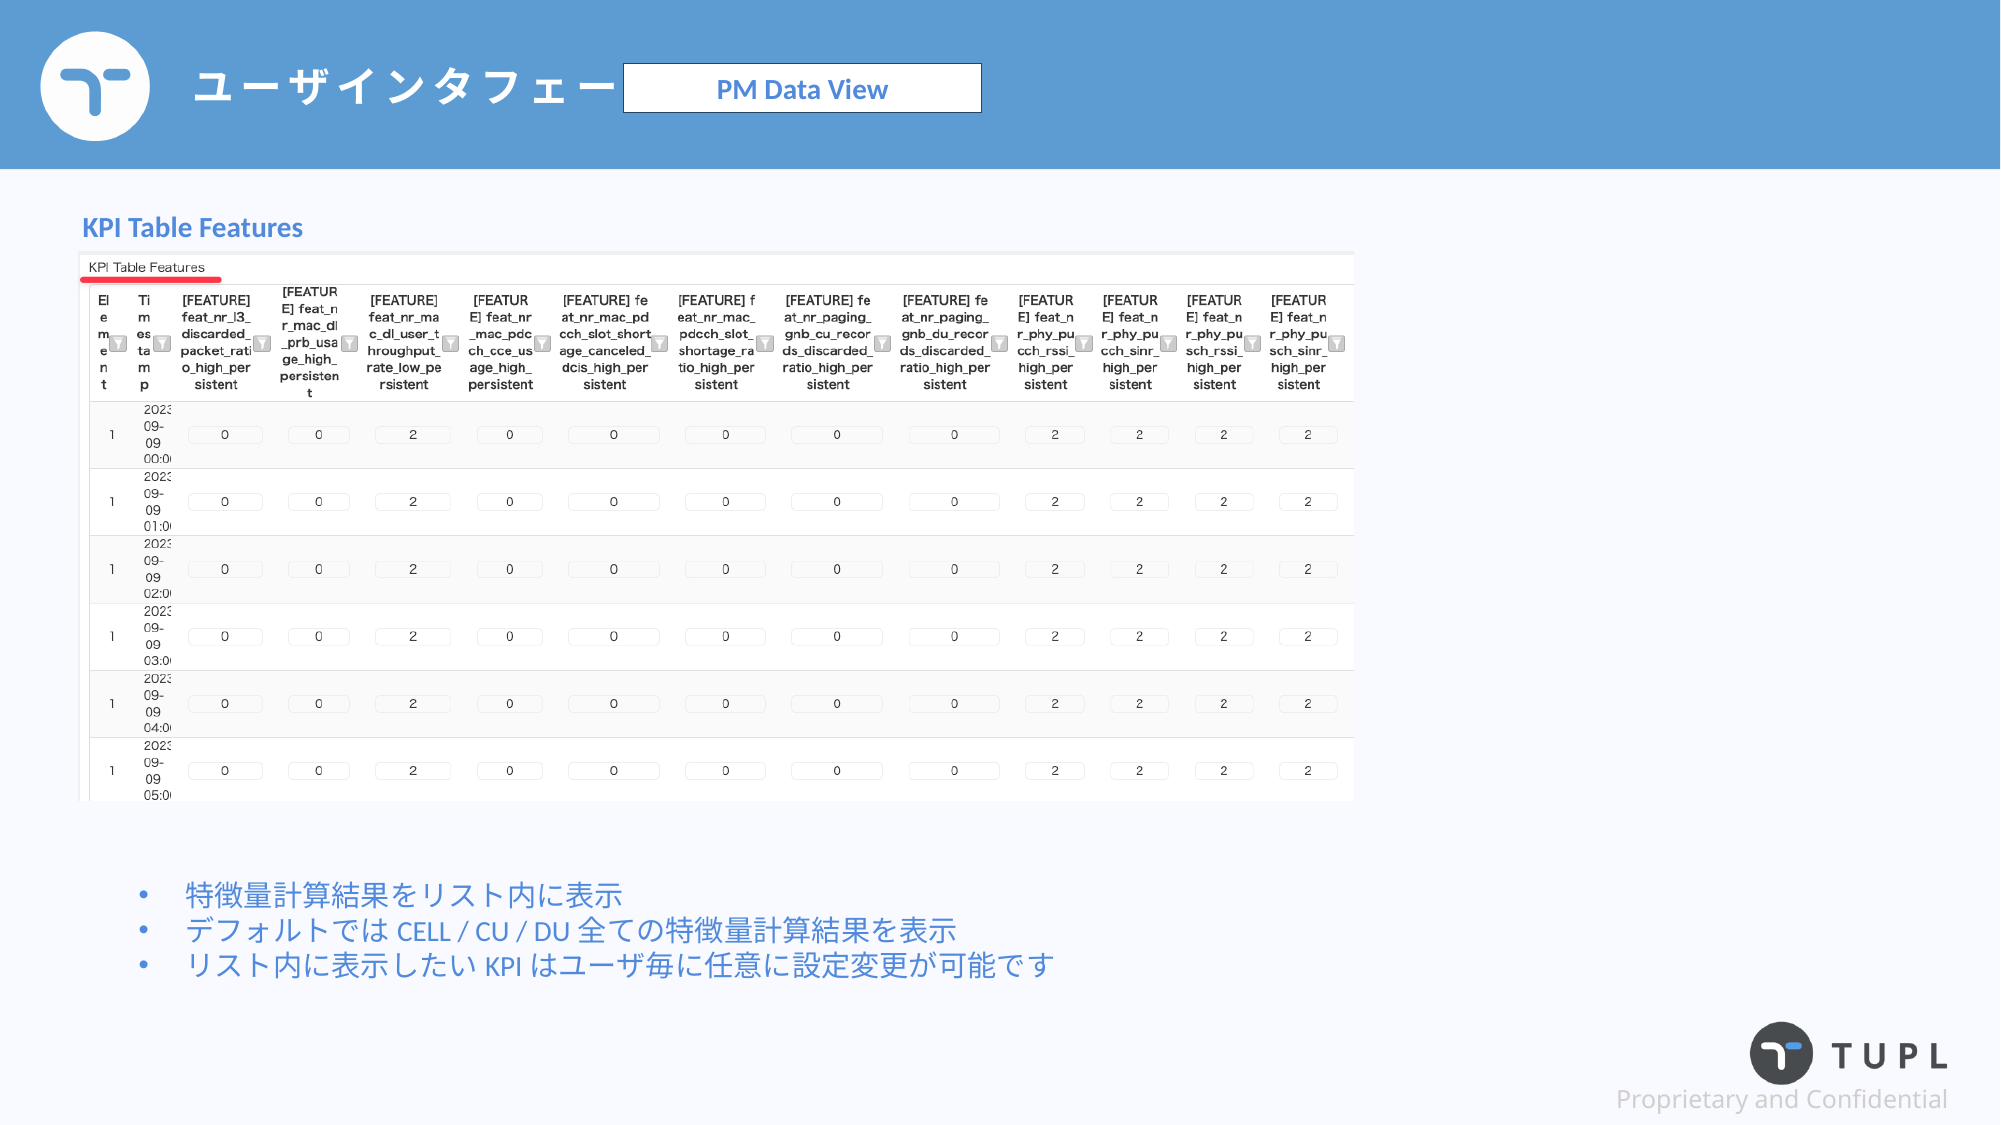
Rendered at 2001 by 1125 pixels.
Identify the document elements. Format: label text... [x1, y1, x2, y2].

picture [78, 251, 1354, 801]
picture [13, 11, 177, 161]
text_box KPI Table Features [67, 200, 757, 251]
title ユーザインタフェース [177, 27, 1949, 150]
text_box 特徴量計算結果をリスト内に表示 デフォルトではCELL / CU / DU全ての特徴量計算結果を表示 リスト内に表示したいKPIはユーザ毎に任意に設定変更が可能です [123, 869, 1319, 990]
picture [1714, 953, 1982, 1125]
text_box PM Data View [623, 63, 982, 113]
